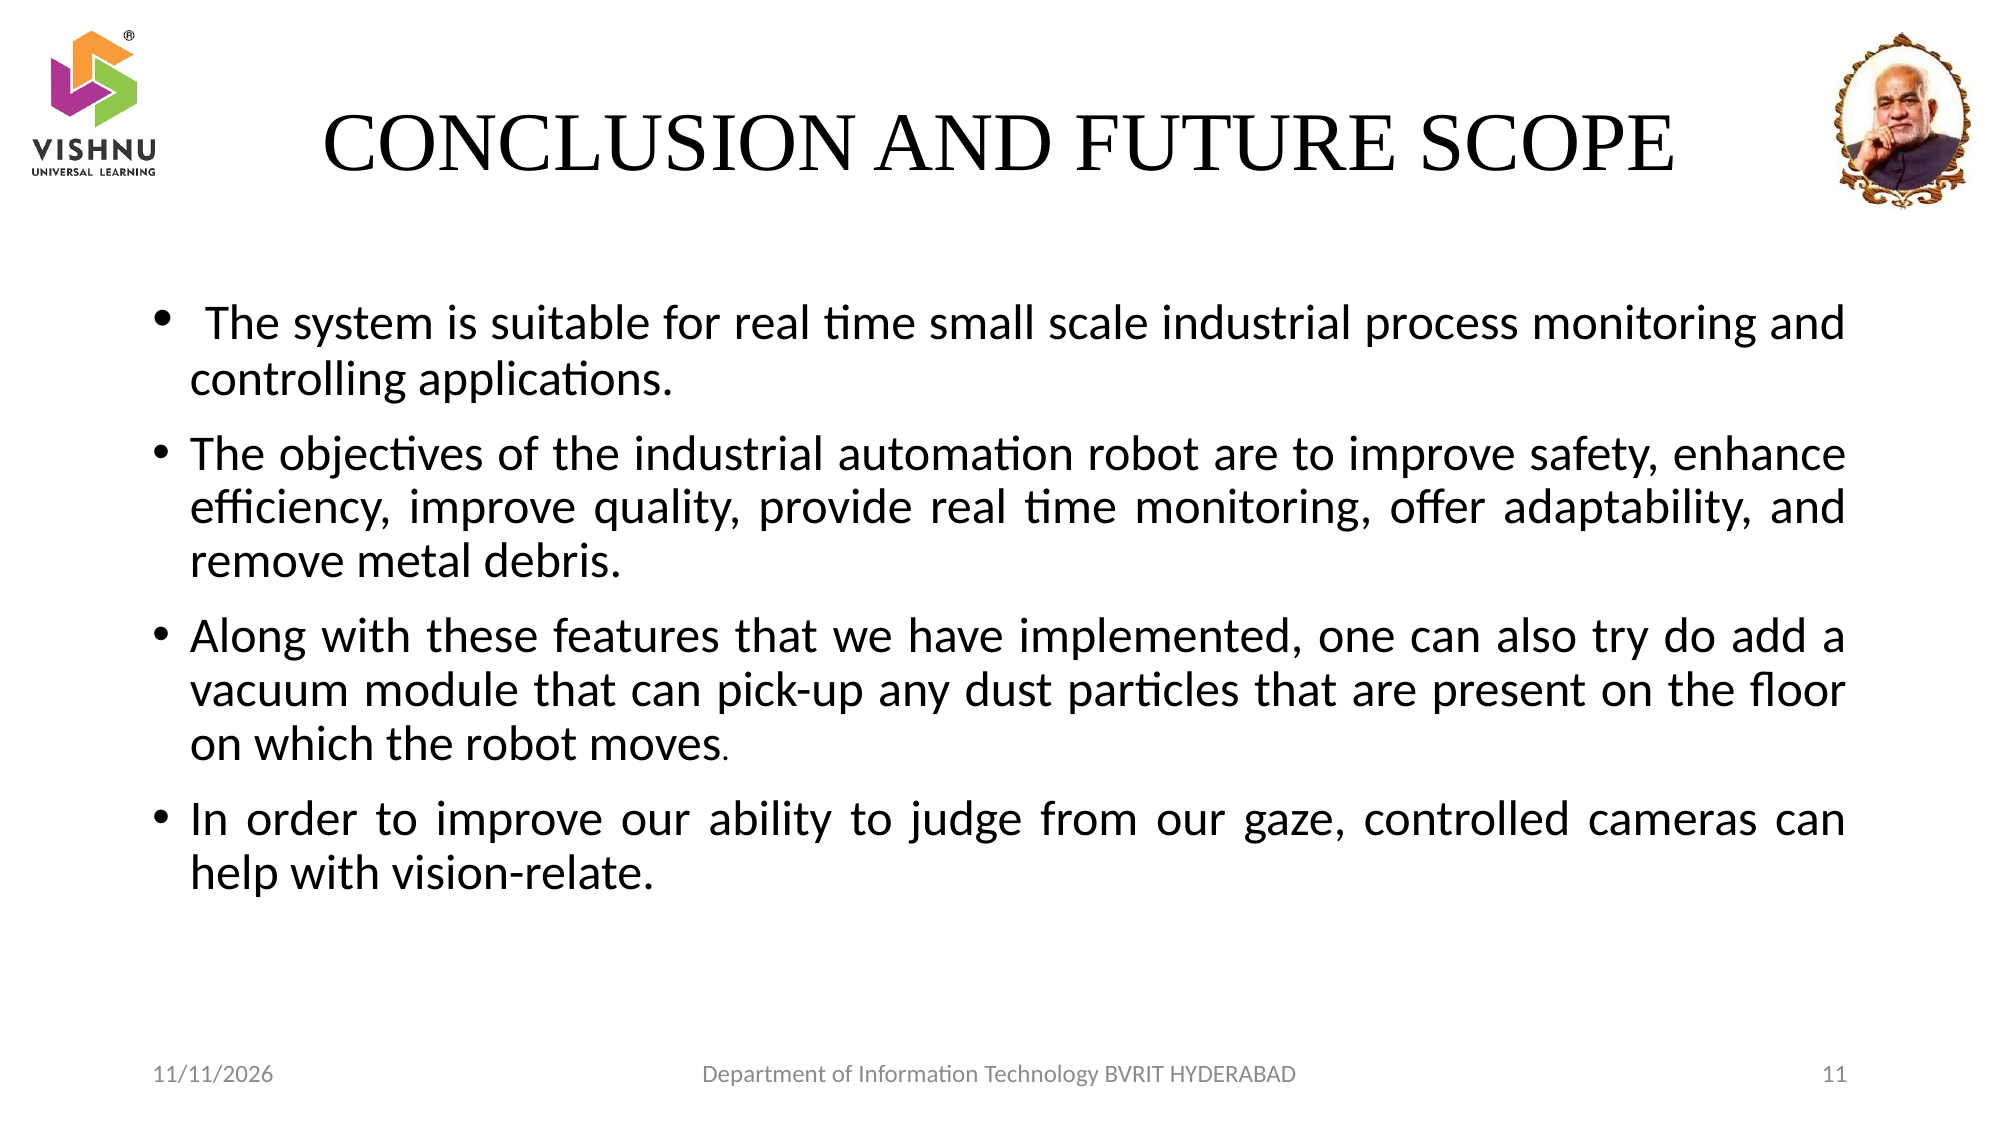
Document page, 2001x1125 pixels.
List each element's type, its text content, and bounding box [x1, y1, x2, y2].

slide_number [137, 1042, 588, 1103]
picture [1825, 32, 1982, 210]
picture [32, 30, 155, 176]
title CONCLUSION AND FUTURE SCOPE [137, 35, 1863, 253]
list The system is suitable for real time small scale industrial process monitoring and controlling applications. The objectives of the industrial automation robot are to improve safety, enhance efficiency, improve quality, provide real time monitoring, offer adaptability, and remove metal debris. Along with these features that we have implemented, one can also try do add a vacuum module that can pick-up any dust particles that are present on the floor on which the robot moves. In order to improve our ability to judge from our gaze, controlled cameras can help with vision-relate. [137, 281, 1863, 996]
slide_number 11 [1412, 1042, 1863, 1103]
footer Department of Information Technology BVRIT HYDERABAD [662, 1042, 1338, 1103]
